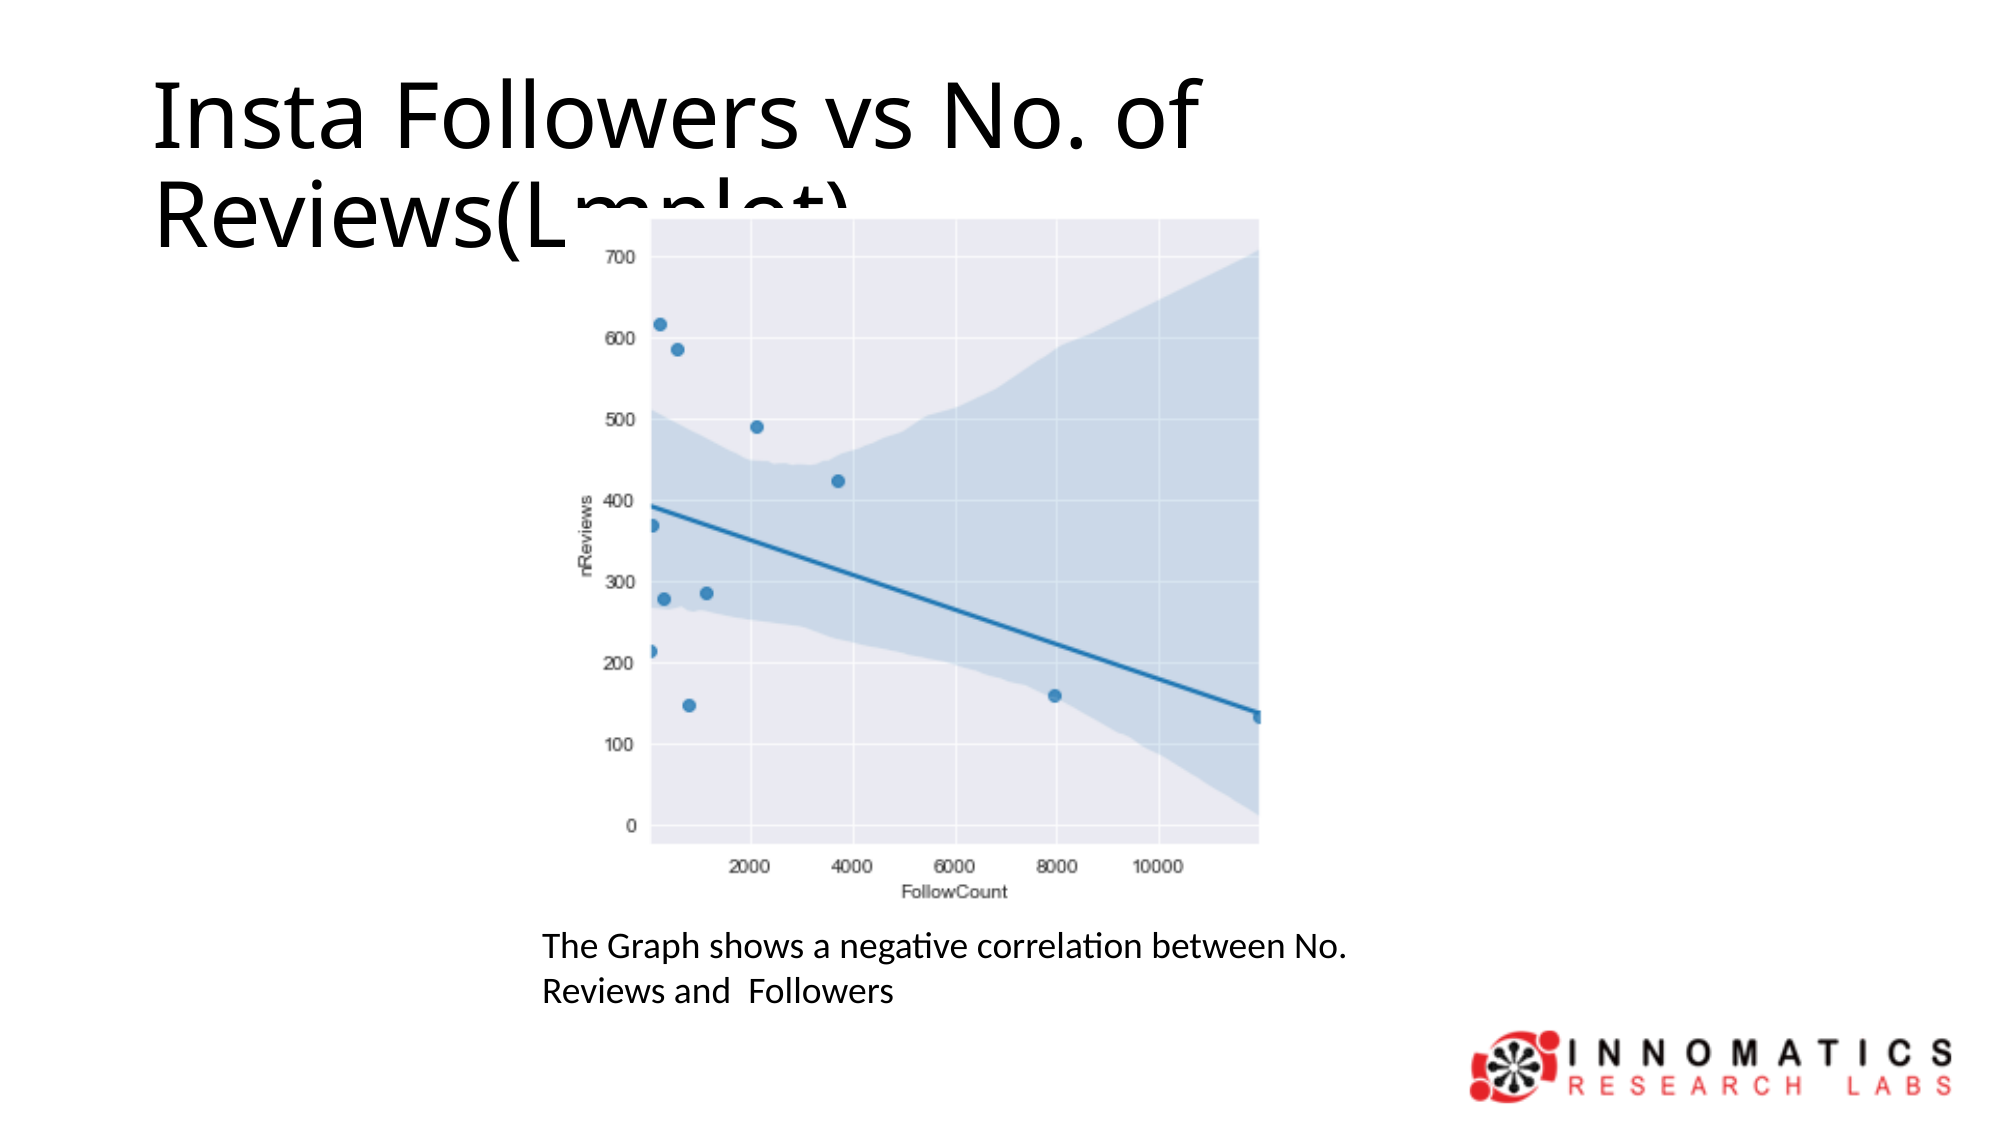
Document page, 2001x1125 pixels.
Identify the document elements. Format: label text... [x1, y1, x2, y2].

title Insta Followers vs No. of Reviews(Lmplot) [137, 59, 1863, 278]
text_box The Graph shows a negative correlation between No. Reviews and Followers [527, 913, 1397, 1019]
picture [565, 208, 1271, 914]
picture [1445, 1014, 1975, 1125]
